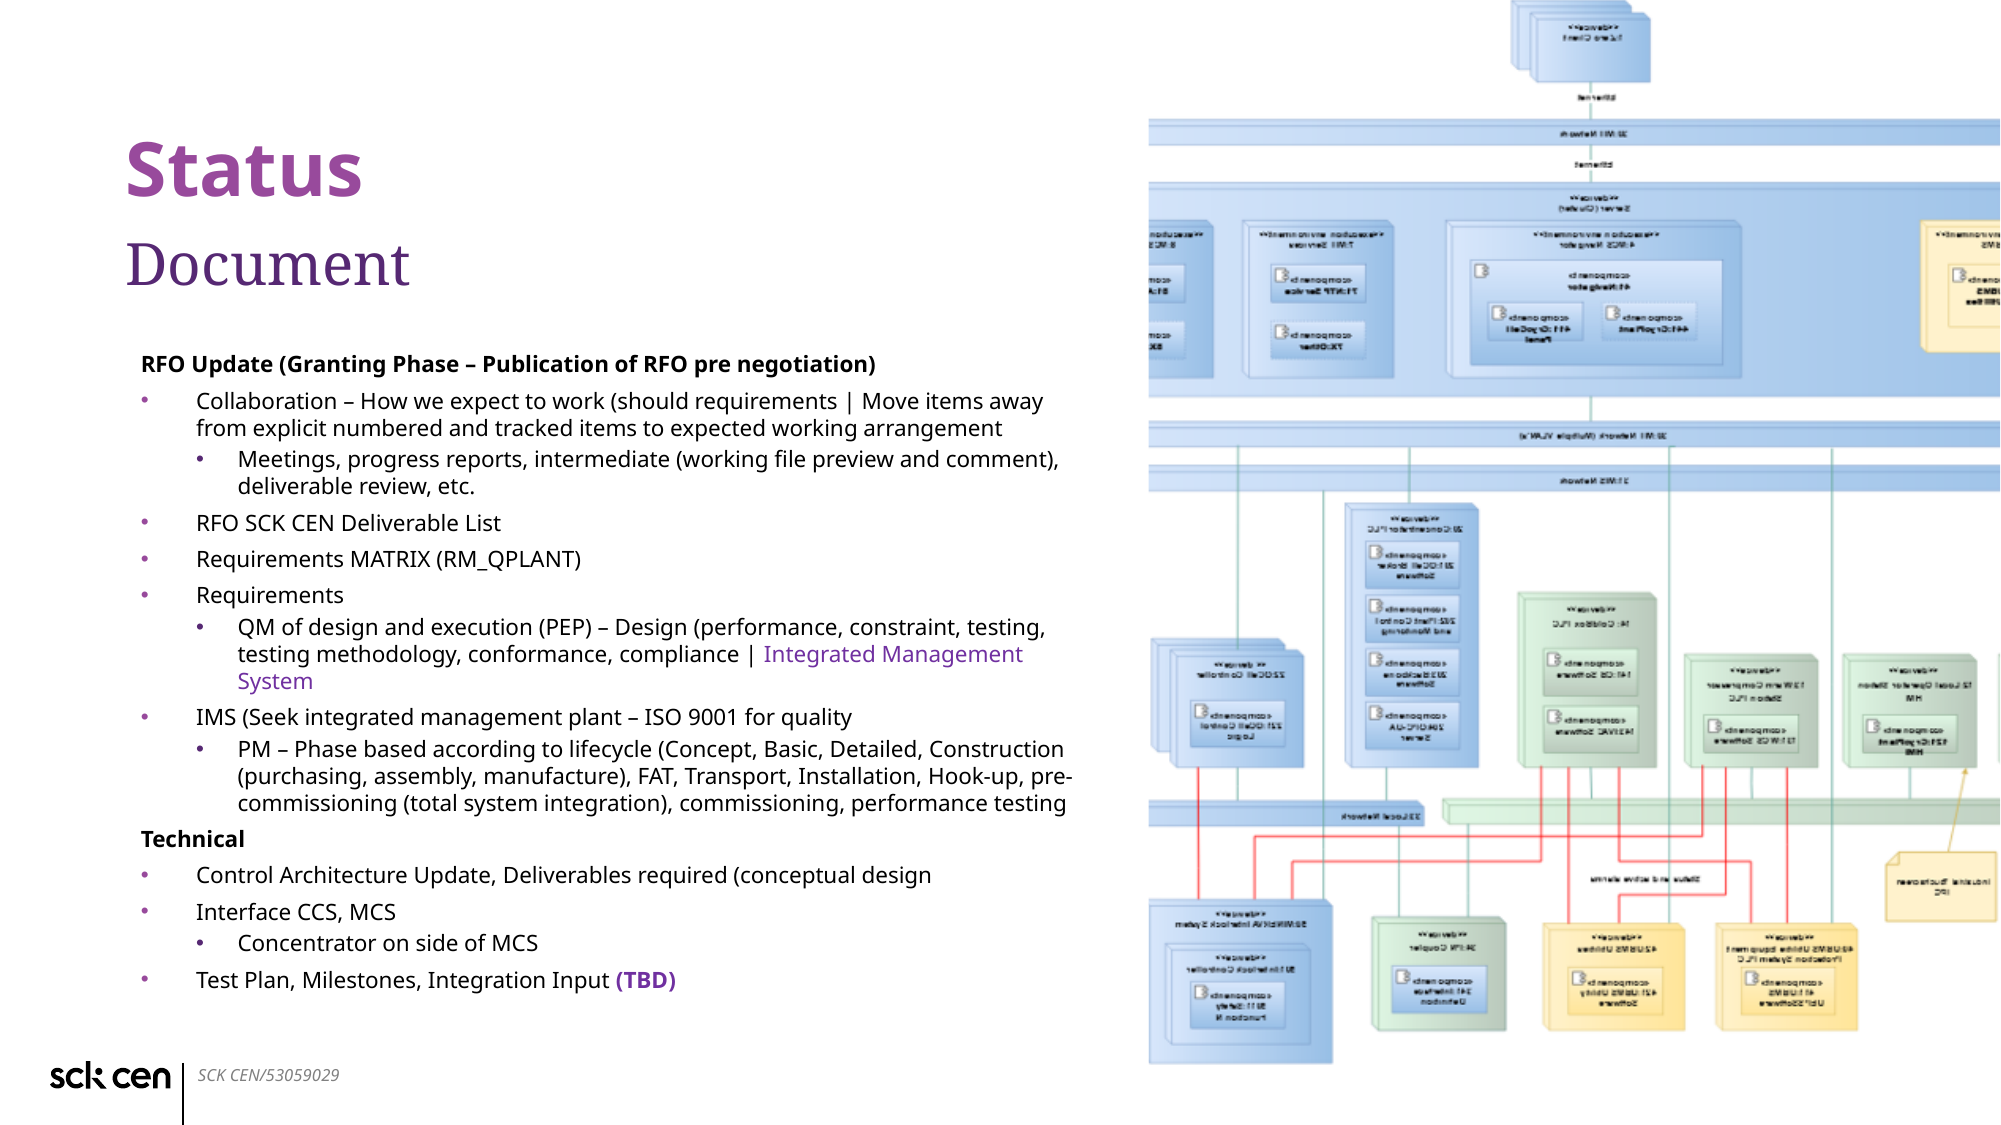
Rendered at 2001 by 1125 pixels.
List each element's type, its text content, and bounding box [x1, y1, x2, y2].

list Document [125, 227, 1112, 311]
title Status [125, 131, 1108, 227]
picture [1148, 0, 2001, 1125]
list RFO Update (Granting Phase – Publication of RFO pre negotiation) Collaboration – How we expect to work (should requirements | Move items away from explicit numbered and tracked items to expected working arrangement Meetings, progress reports, intermediate (working file preview and comment), deliverable review, etc. RFO SCK CEN Deliverable List Requirements MATRIX (RM_QPLANT) Requirements QM of design and execution (PEP) – Design (performance, constraint, testing, testing methodology, conformance, compliance | Integrated Management System IMS (Seek integrated management plant – ISO 9001 for quality PM – Phase based according to lifecycle (Concept, Basic, Detailed, Construction (purchasing, assembly, manufacture), FAT, Transport, Installation, Hook-up, pre-commissioning (total system integration), commissioning, performance testing Technical Control Architecture Update, Deliverables required (conceptual design Interface CCS, MCS Concentrator on side of MCS Test Plan, Milestones, Integration Input (TBD) [125, 342, 1112, 1030]
